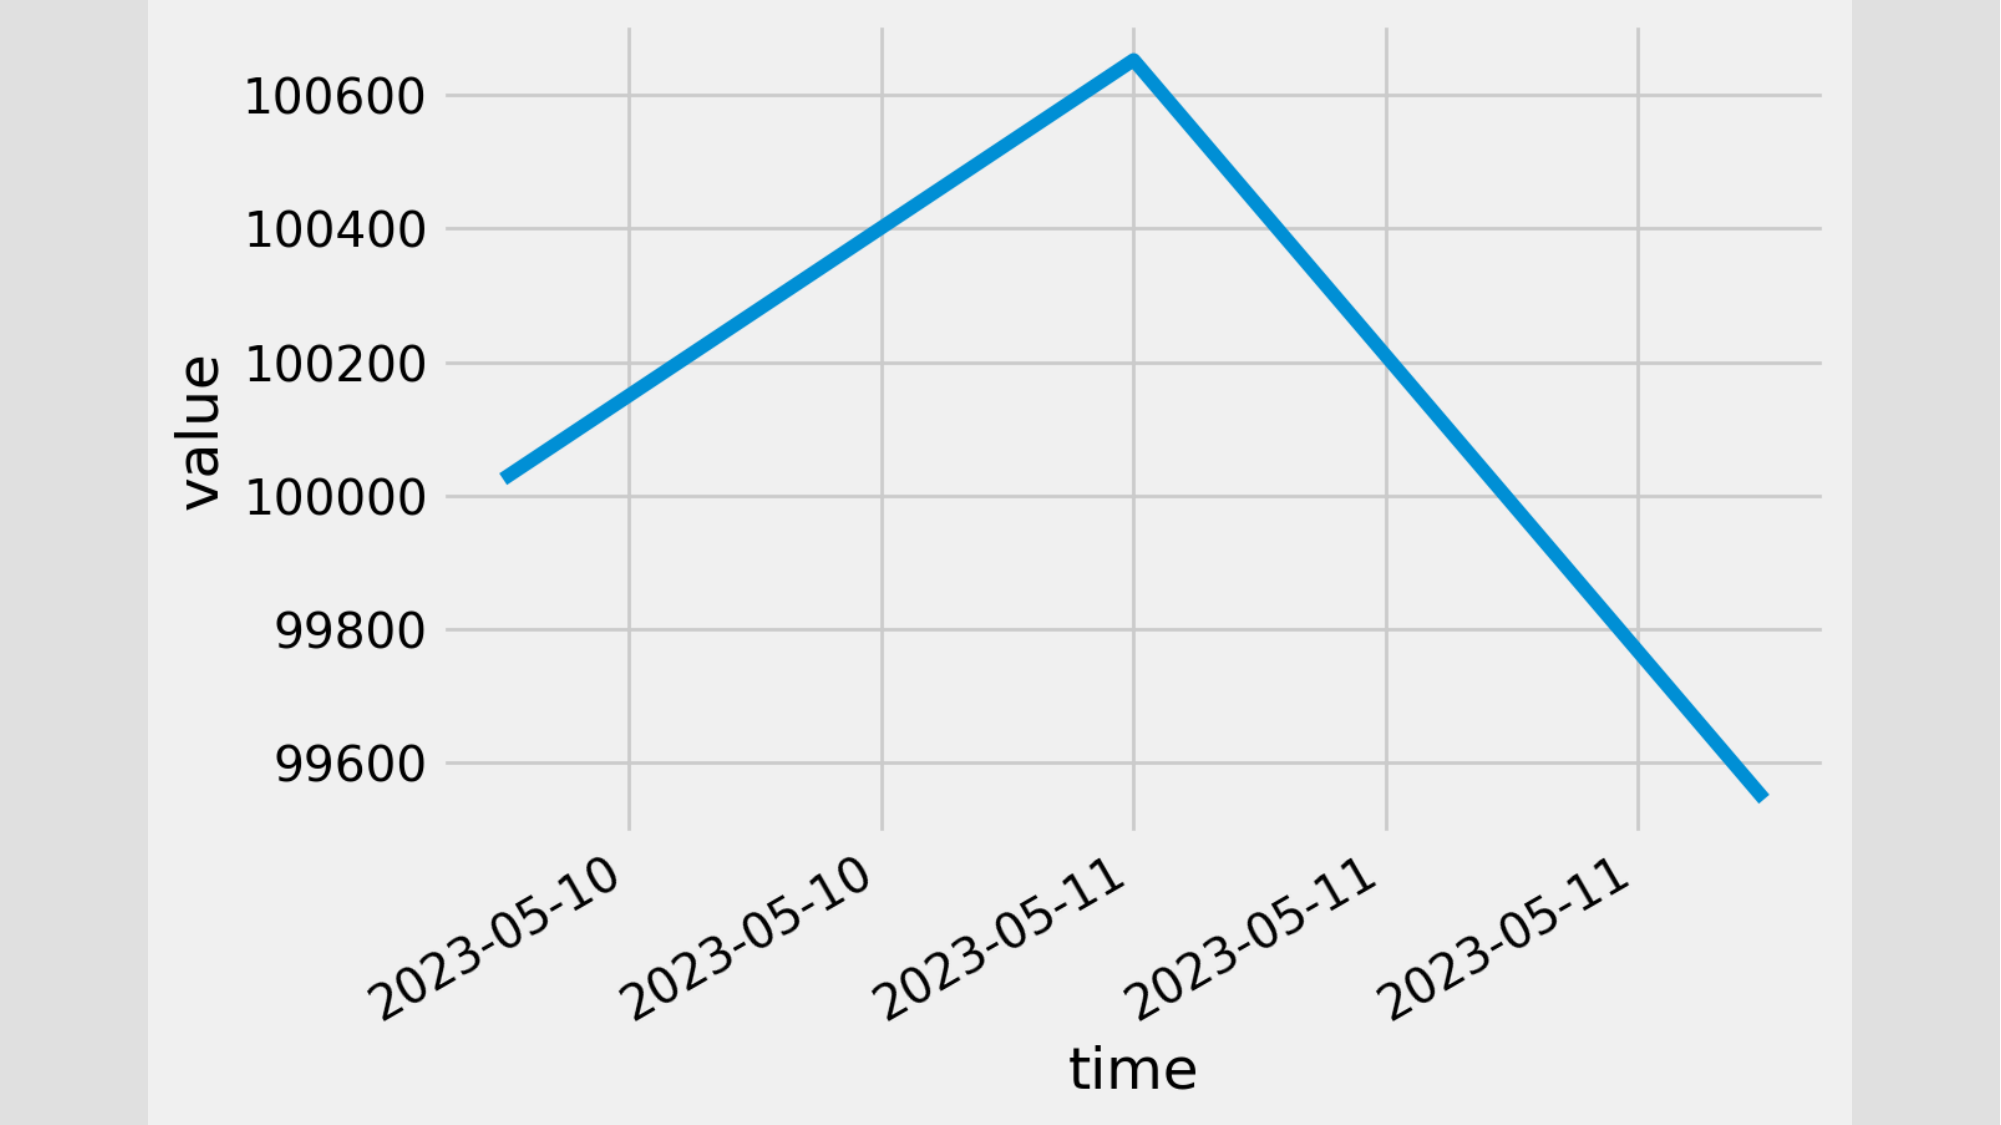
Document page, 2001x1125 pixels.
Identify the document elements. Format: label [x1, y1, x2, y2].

picture [148, 0, 1852, 1125]
